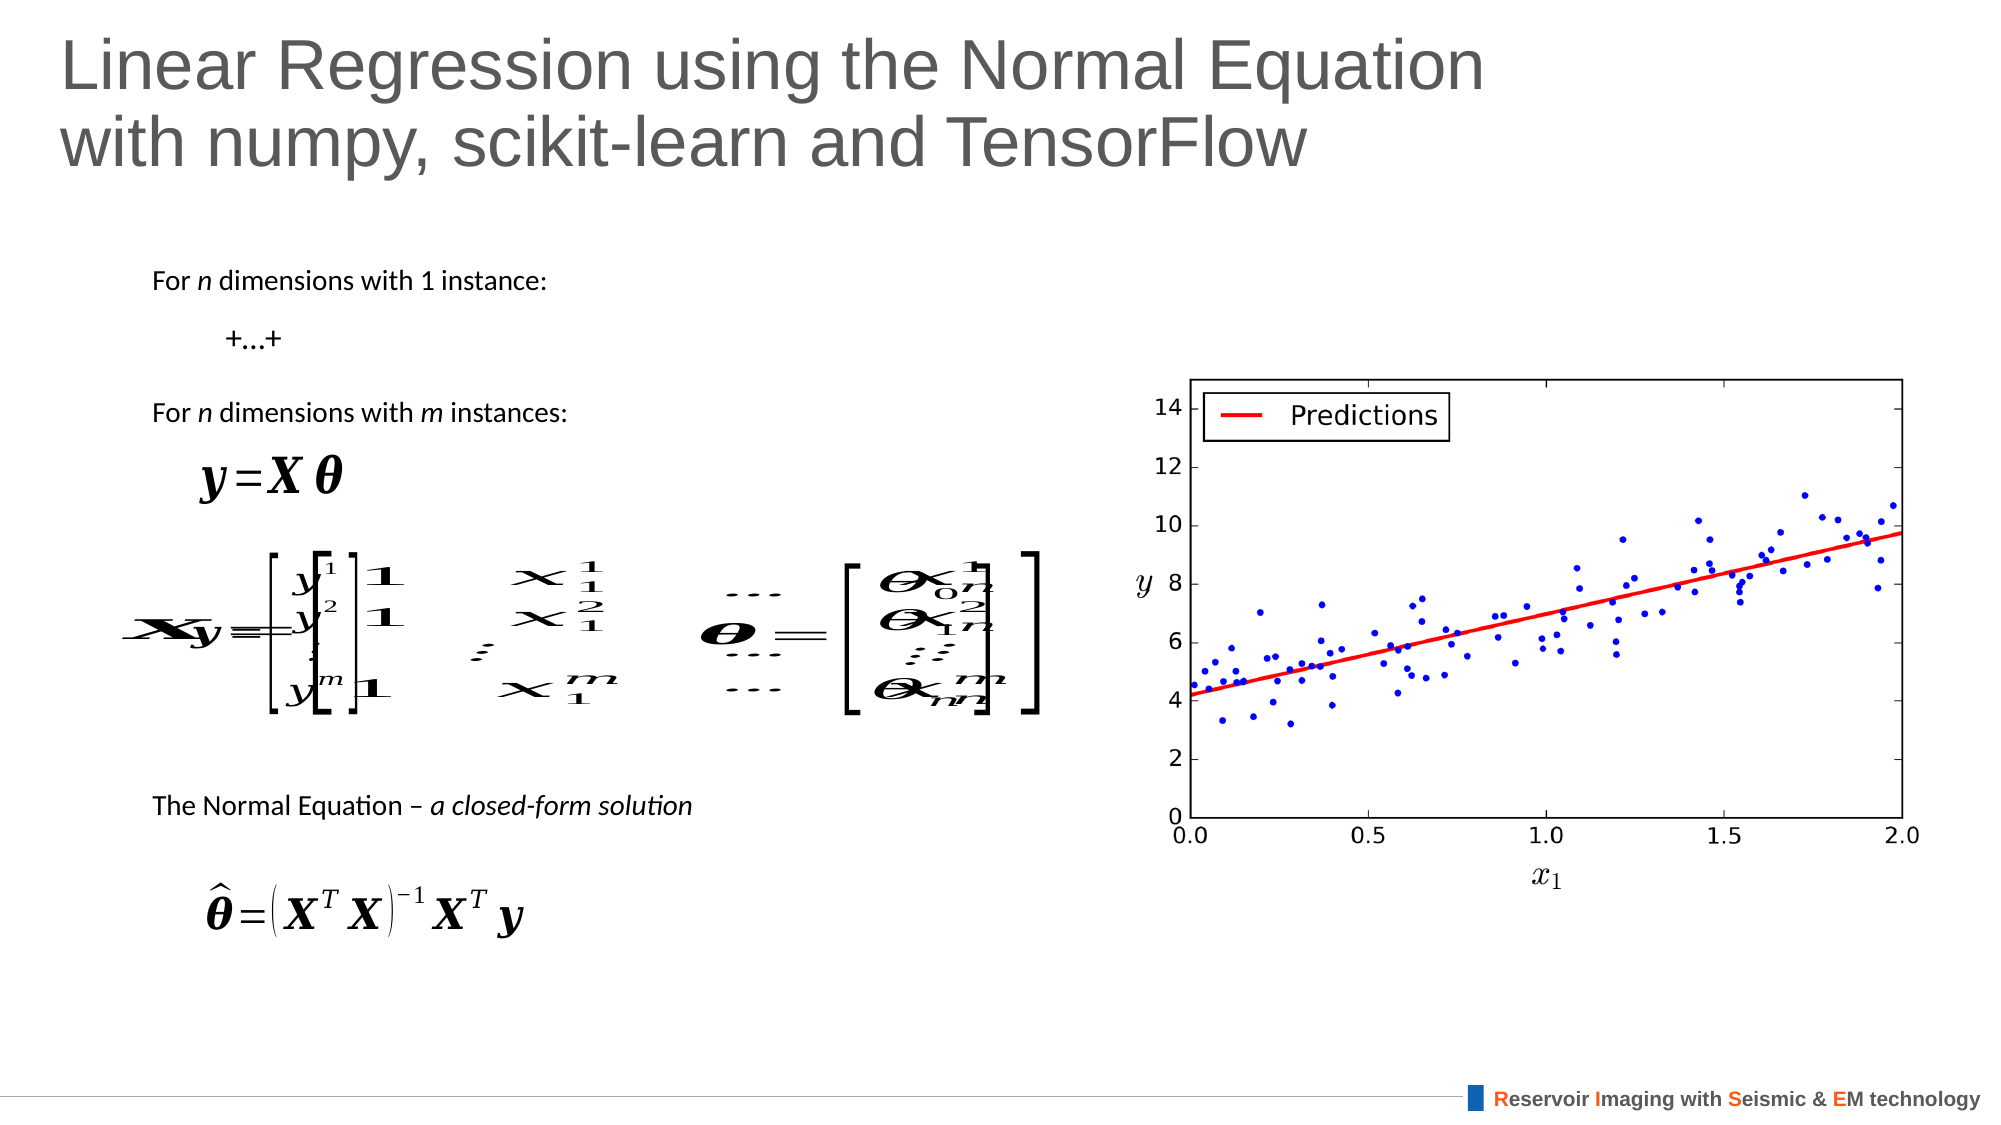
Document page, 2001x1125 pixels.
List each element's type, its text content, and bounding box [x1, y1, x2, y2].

title Linear Regression using the Normal Equation with numpy, scikit-learn and TensorFlow [45, 0, 1771, 134]
text_box For n dimensions with 1 instance: [137, 253, 982, 304]
text_box For n dimensions with m instances: [137, 386, 982, 436]
text_box The Normal Equation – a closed-form solution [137, 778, 982, 829]
picture [1136, 378, 1919, 889]
